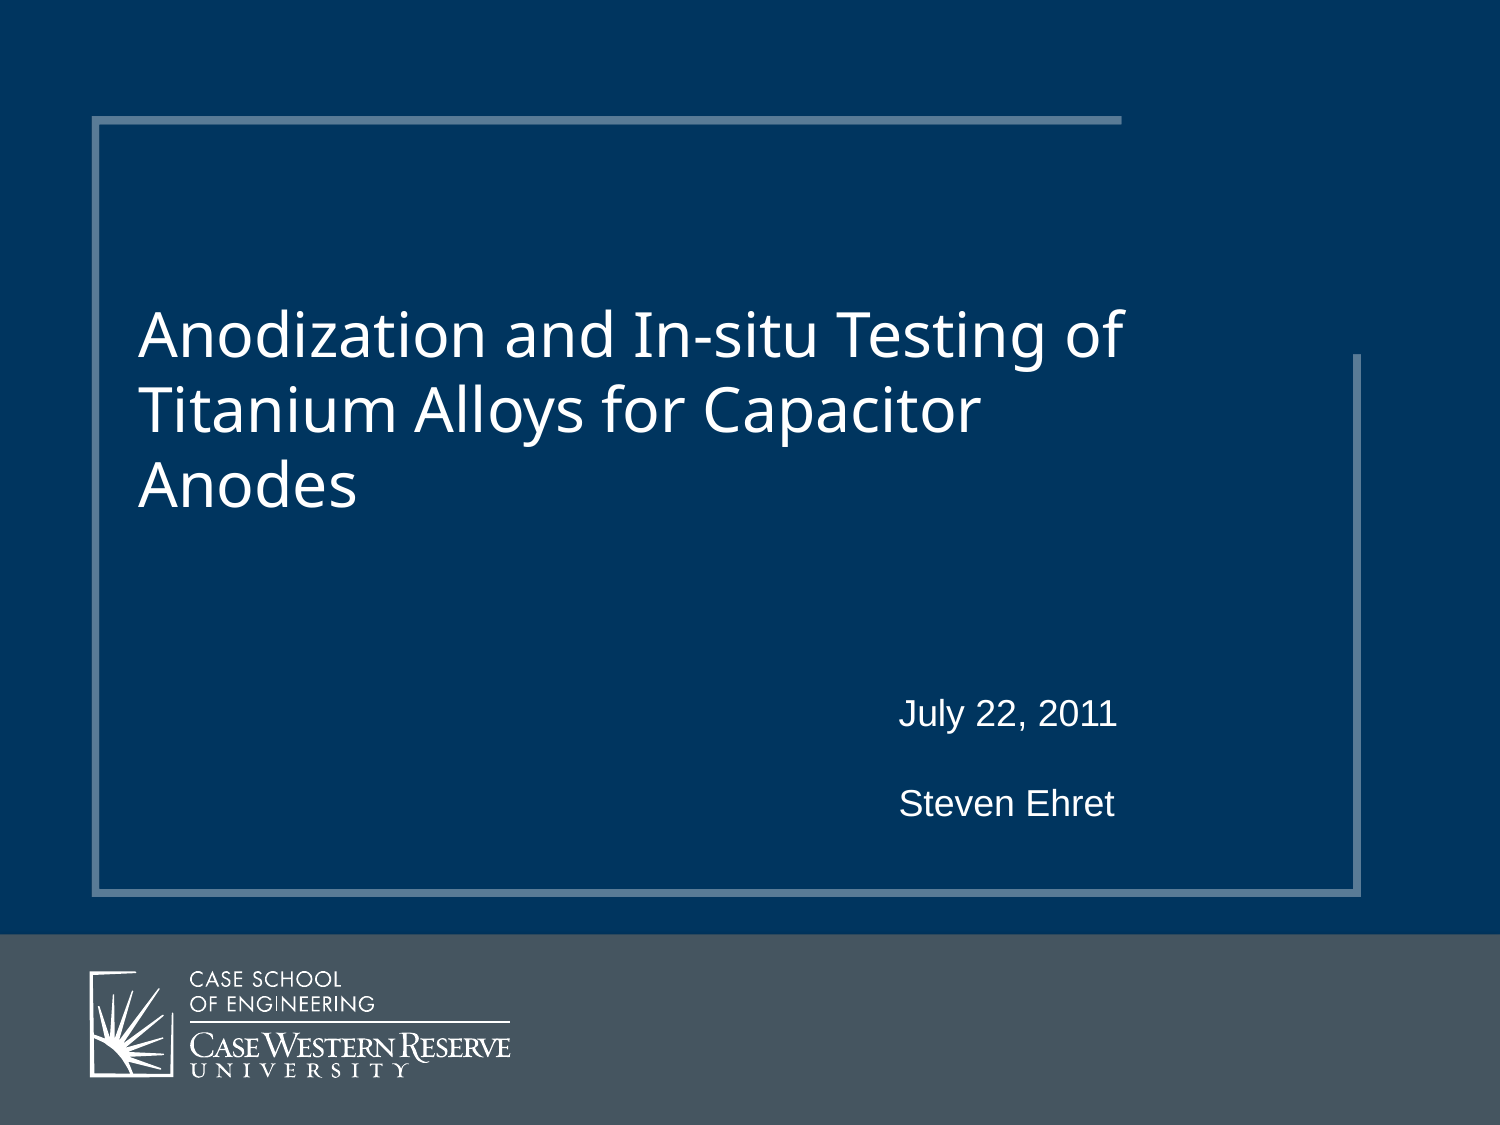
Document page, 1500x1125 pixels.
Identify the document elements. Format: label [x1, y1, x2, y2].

picture [89, 970, 511, 1078]
text_box [0, 934, 1500, 1125]
picture [89, 109, 1363, 900]
